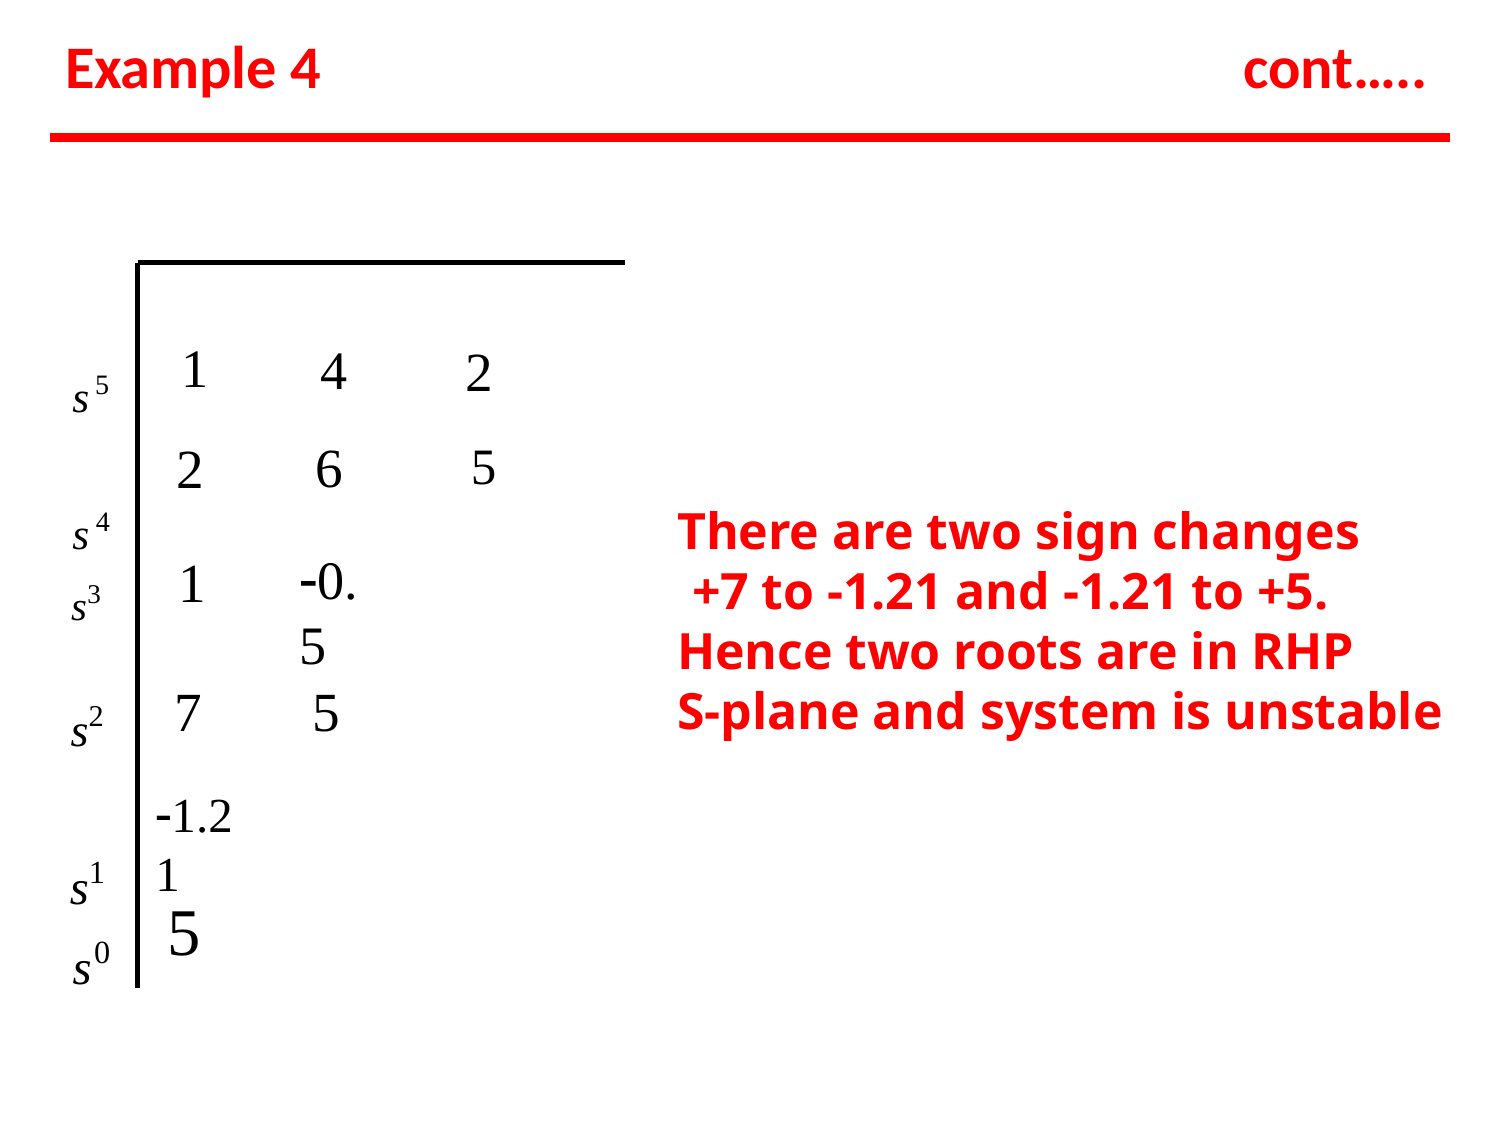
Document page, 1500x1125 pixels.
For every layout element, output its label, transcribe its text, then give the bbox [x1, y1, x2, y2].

text_box 5 [310, 674, 340, 743]
text_box s5 s4 [66, 317, 121, 559]
title Example 4 [62, 26, 450, 217]
text_box 1 [176, 545, 211, 614]
text_box s0 [66, 877, 121, 994]
text_box 4 6 0.5 [297, 302, 380, 676]
text_box 2 5 [463, 298, 500, 495]
text_box s3 [64, 530, 110, 629]
text_box 1 2 [174, 297, 210, 500]
text_box 7 1.21 [153, 674, 240, 902]
text_box There are two sign changes +7 to -1.21 and -1.21 to +5. Hence two roots are in RHP S-plane and system is unstable [675, 497, 1460, 740]
text_box s2 s1 [63, 645, 109, 914]
text_box cont….. [1241, 26, 1432, 101]
text_box 5 [165, 902, 197, 969]
